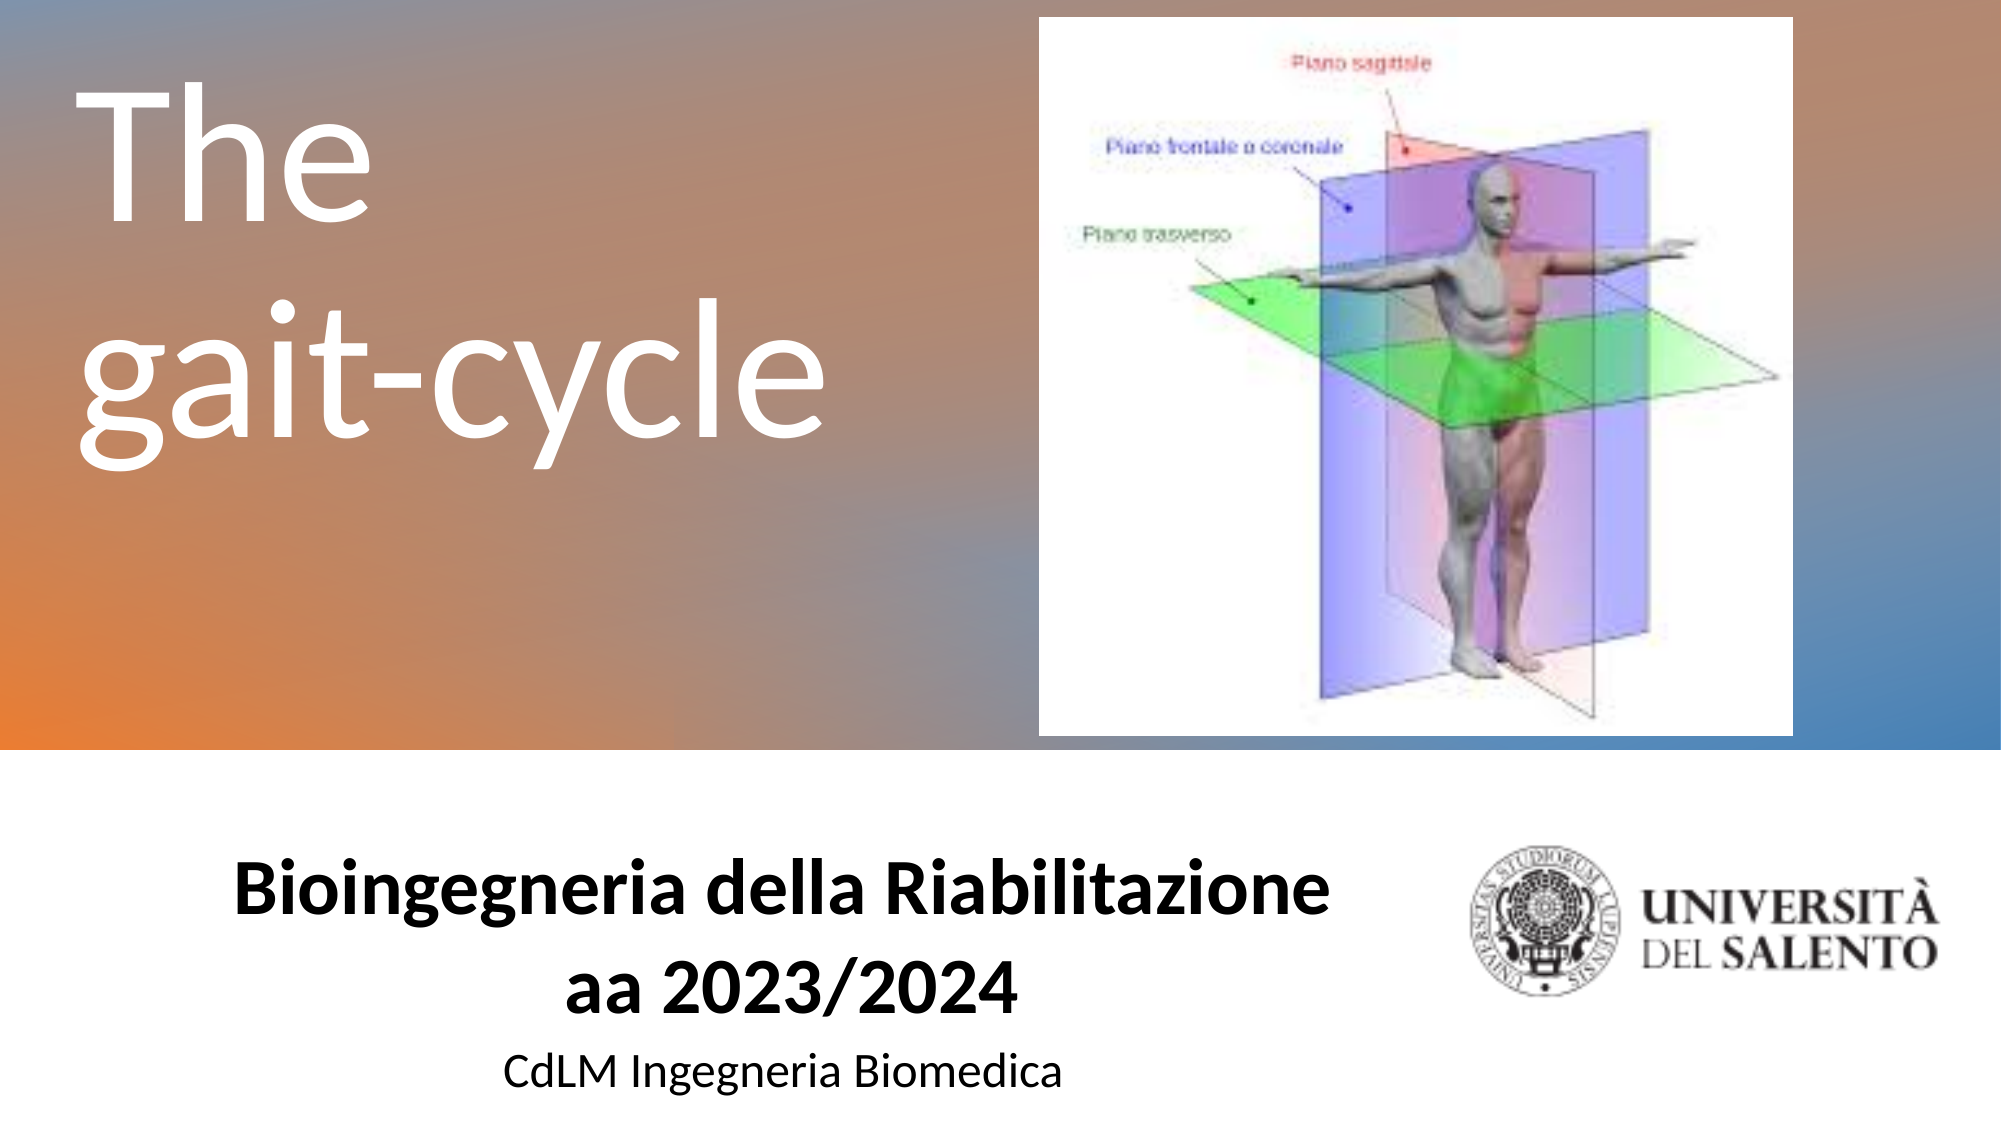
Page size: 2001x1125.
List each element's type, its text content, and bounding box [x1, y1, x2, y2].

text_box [0, 0, 2000, 751]
picture [1038, 17, 1794, 736]
picture [1458, 831, 1952, 1026]
subtitle Bioingegneria della Riabilitazione aa 2023/2024 CdLM Ingegneria Biomedica [184, 836, 1383, 1108]
